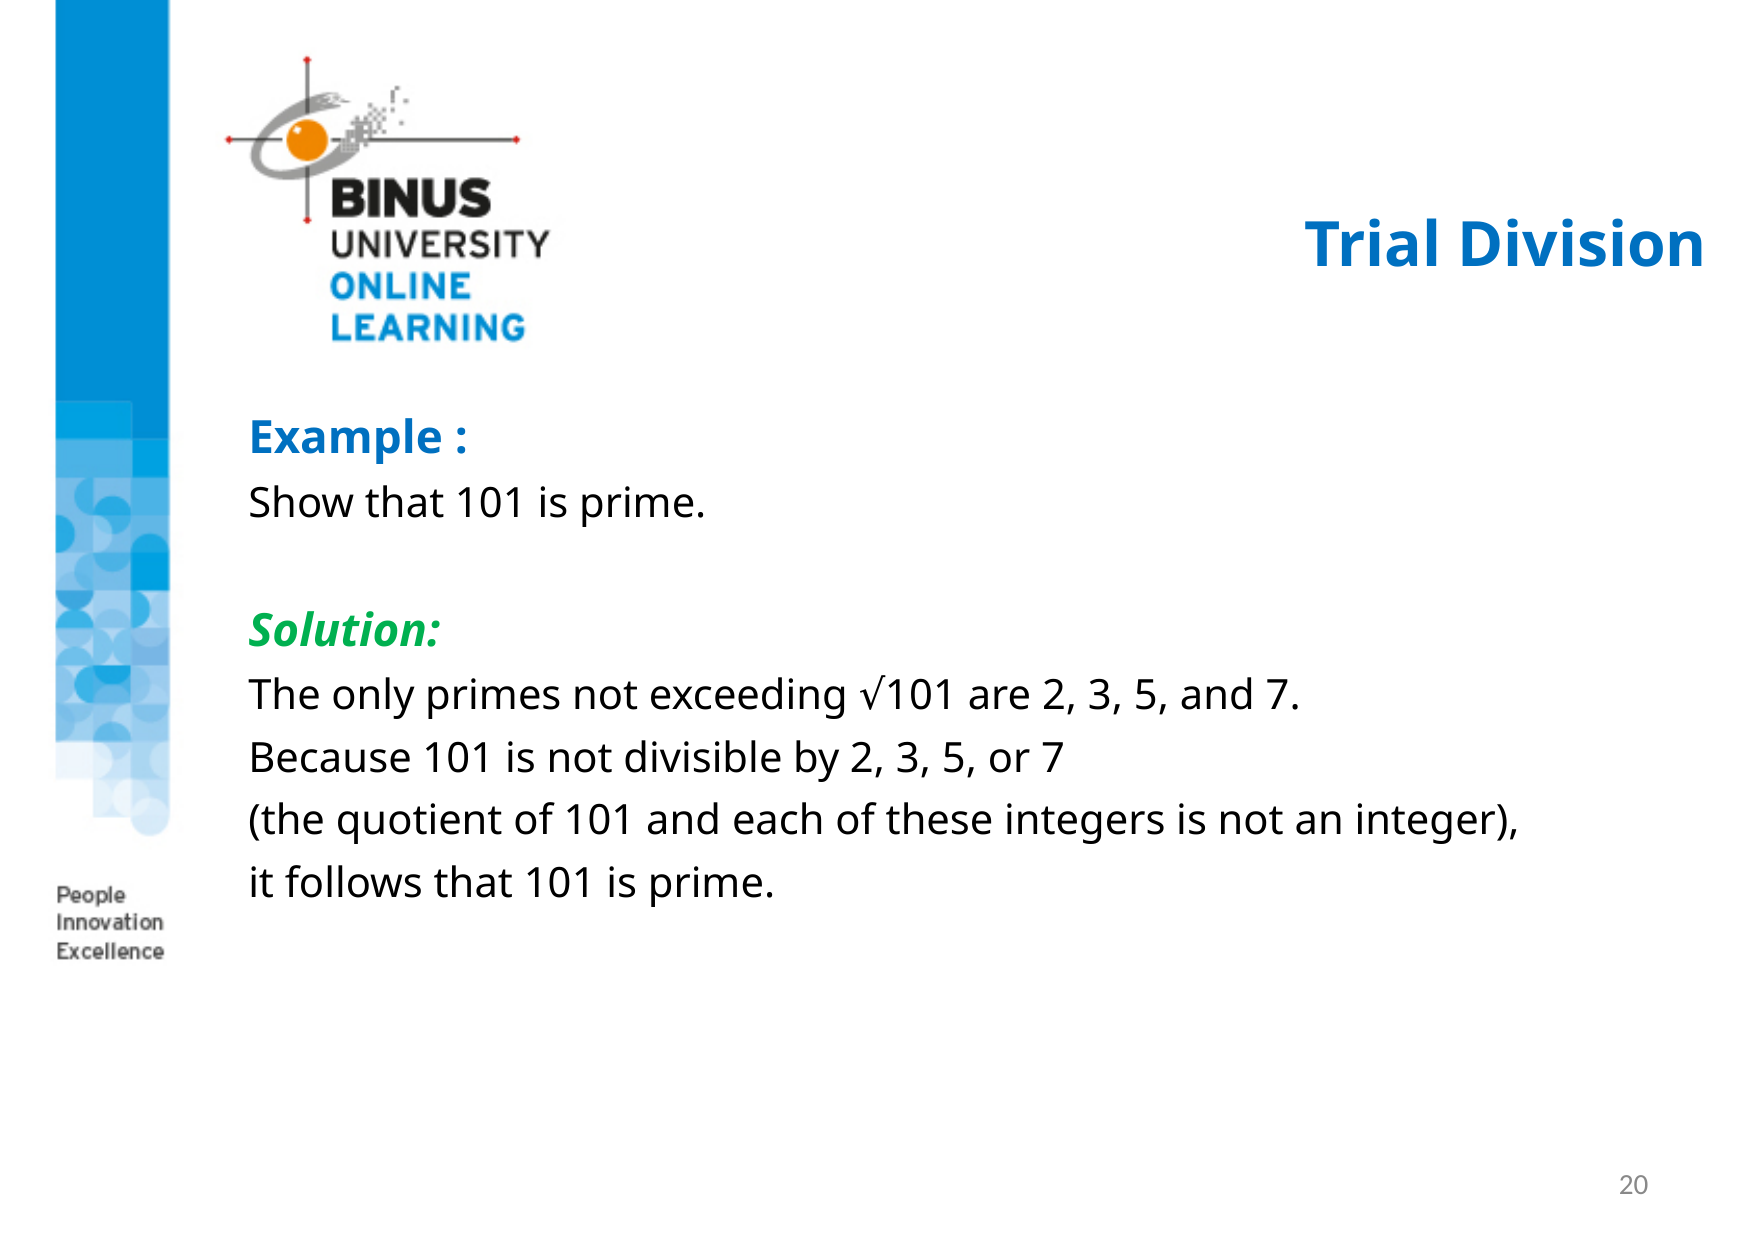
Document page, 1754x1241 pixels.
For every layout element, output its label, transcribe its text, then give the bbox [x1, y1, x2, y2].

picture [0, 0, 1754, 1241]
title Trial Division [642, 137, 1725, 345]
slide_number 20 [1256, 1149, 1666, 1216]
text_box Example : Show that 101 is prime. Solution: The only primes not exceeding √101 are 2, 3, 5, and 7. Because 101 is not divisible by 2, 3, 5, or 7 (the quotient of 101 and each of these integers is not an integer), it follows that 101 is prime. [233, 400, 1705, 914]
